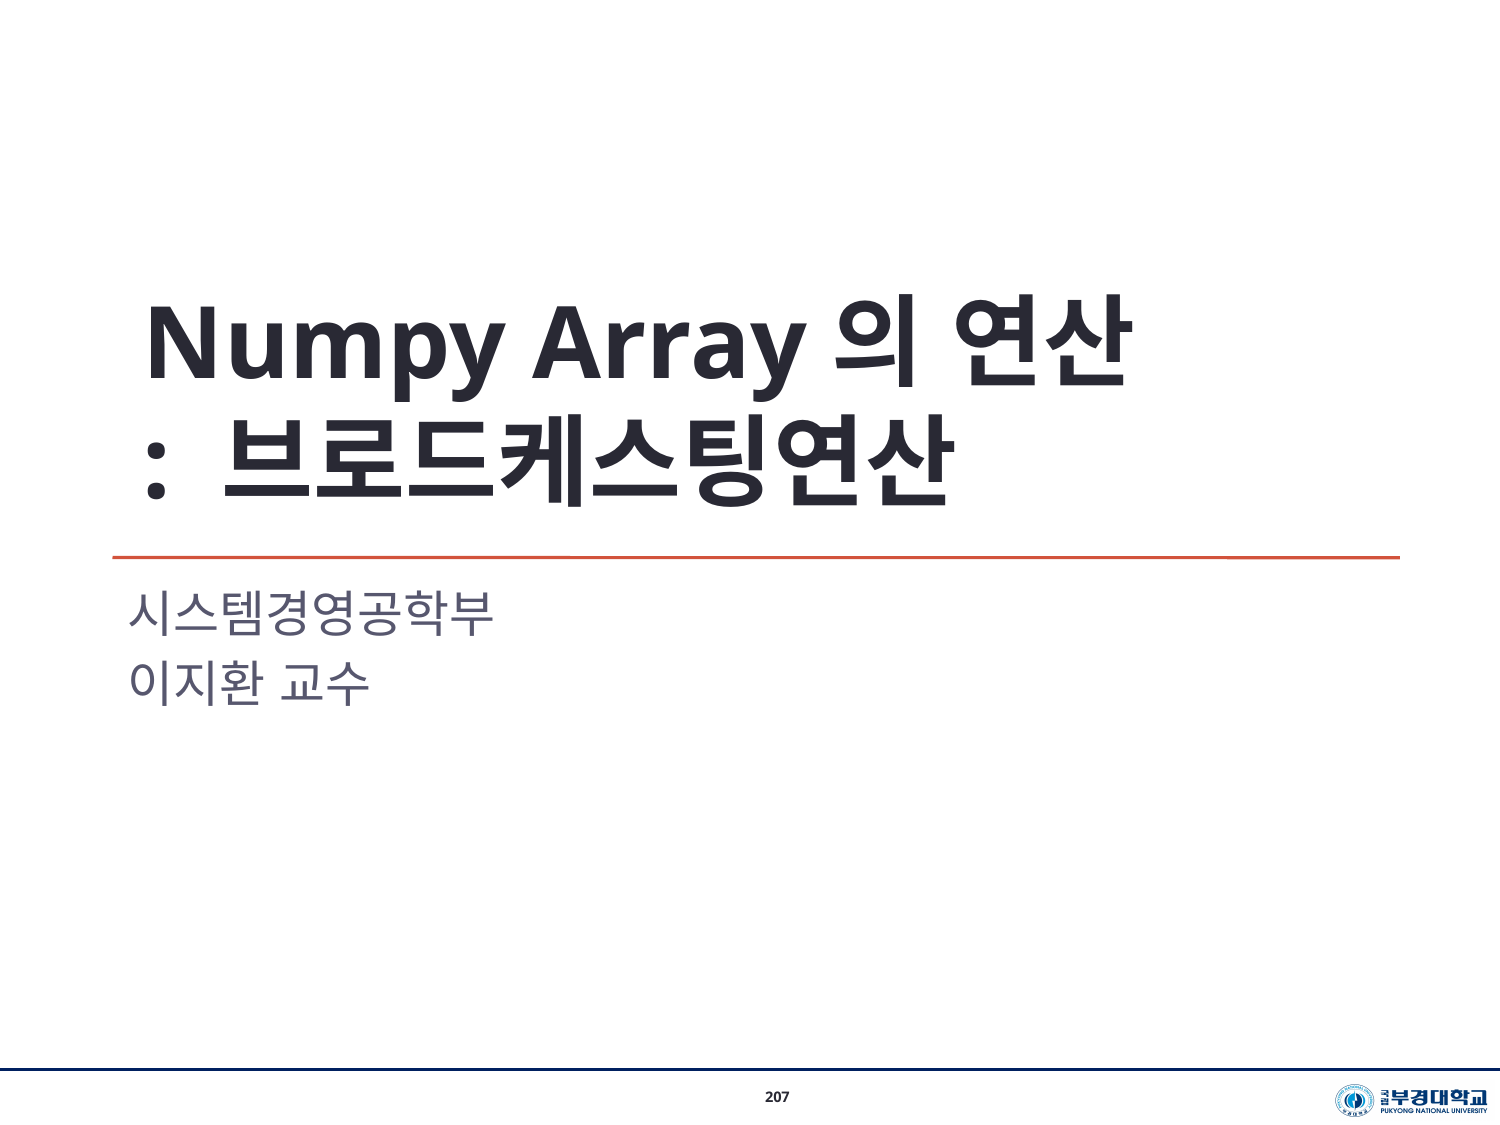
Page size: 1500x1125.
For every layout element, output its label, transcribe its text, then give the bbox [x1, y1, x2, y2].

text_box Numpy Array의 연산 : 브로드케스팅연산 [128, 271, 1401, 526]
subtitle 시스템경영공학부 이지환 교수 [112, 575, 1163, 863]
picture [1330, 1079, 1495, 1121]
